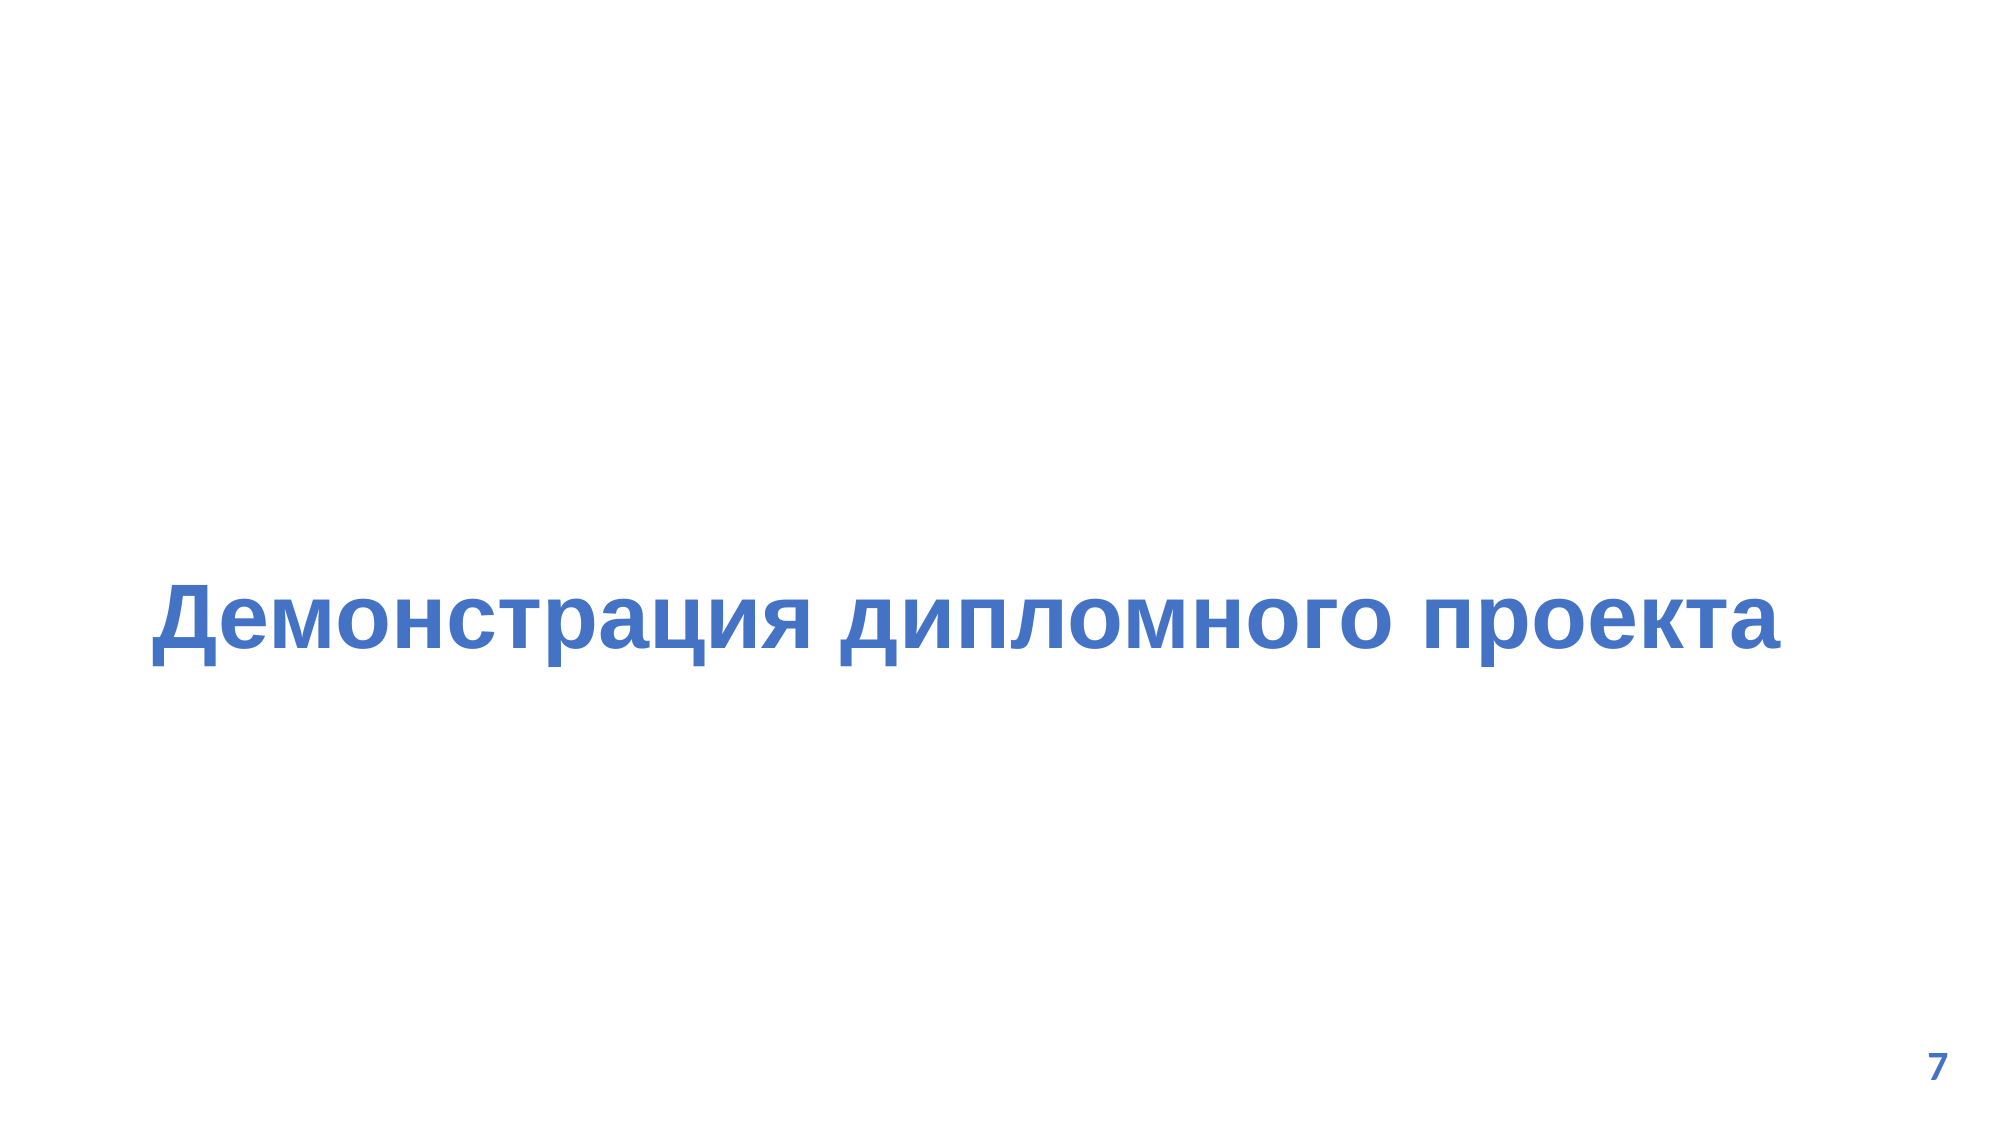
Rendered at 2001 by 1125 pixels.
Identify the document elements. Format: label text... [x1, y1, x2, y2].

title Демонстрация дипломного проекта [137, 509, 1863, 728]
text_box 7 [1893, 1031, 1983, 1097]
